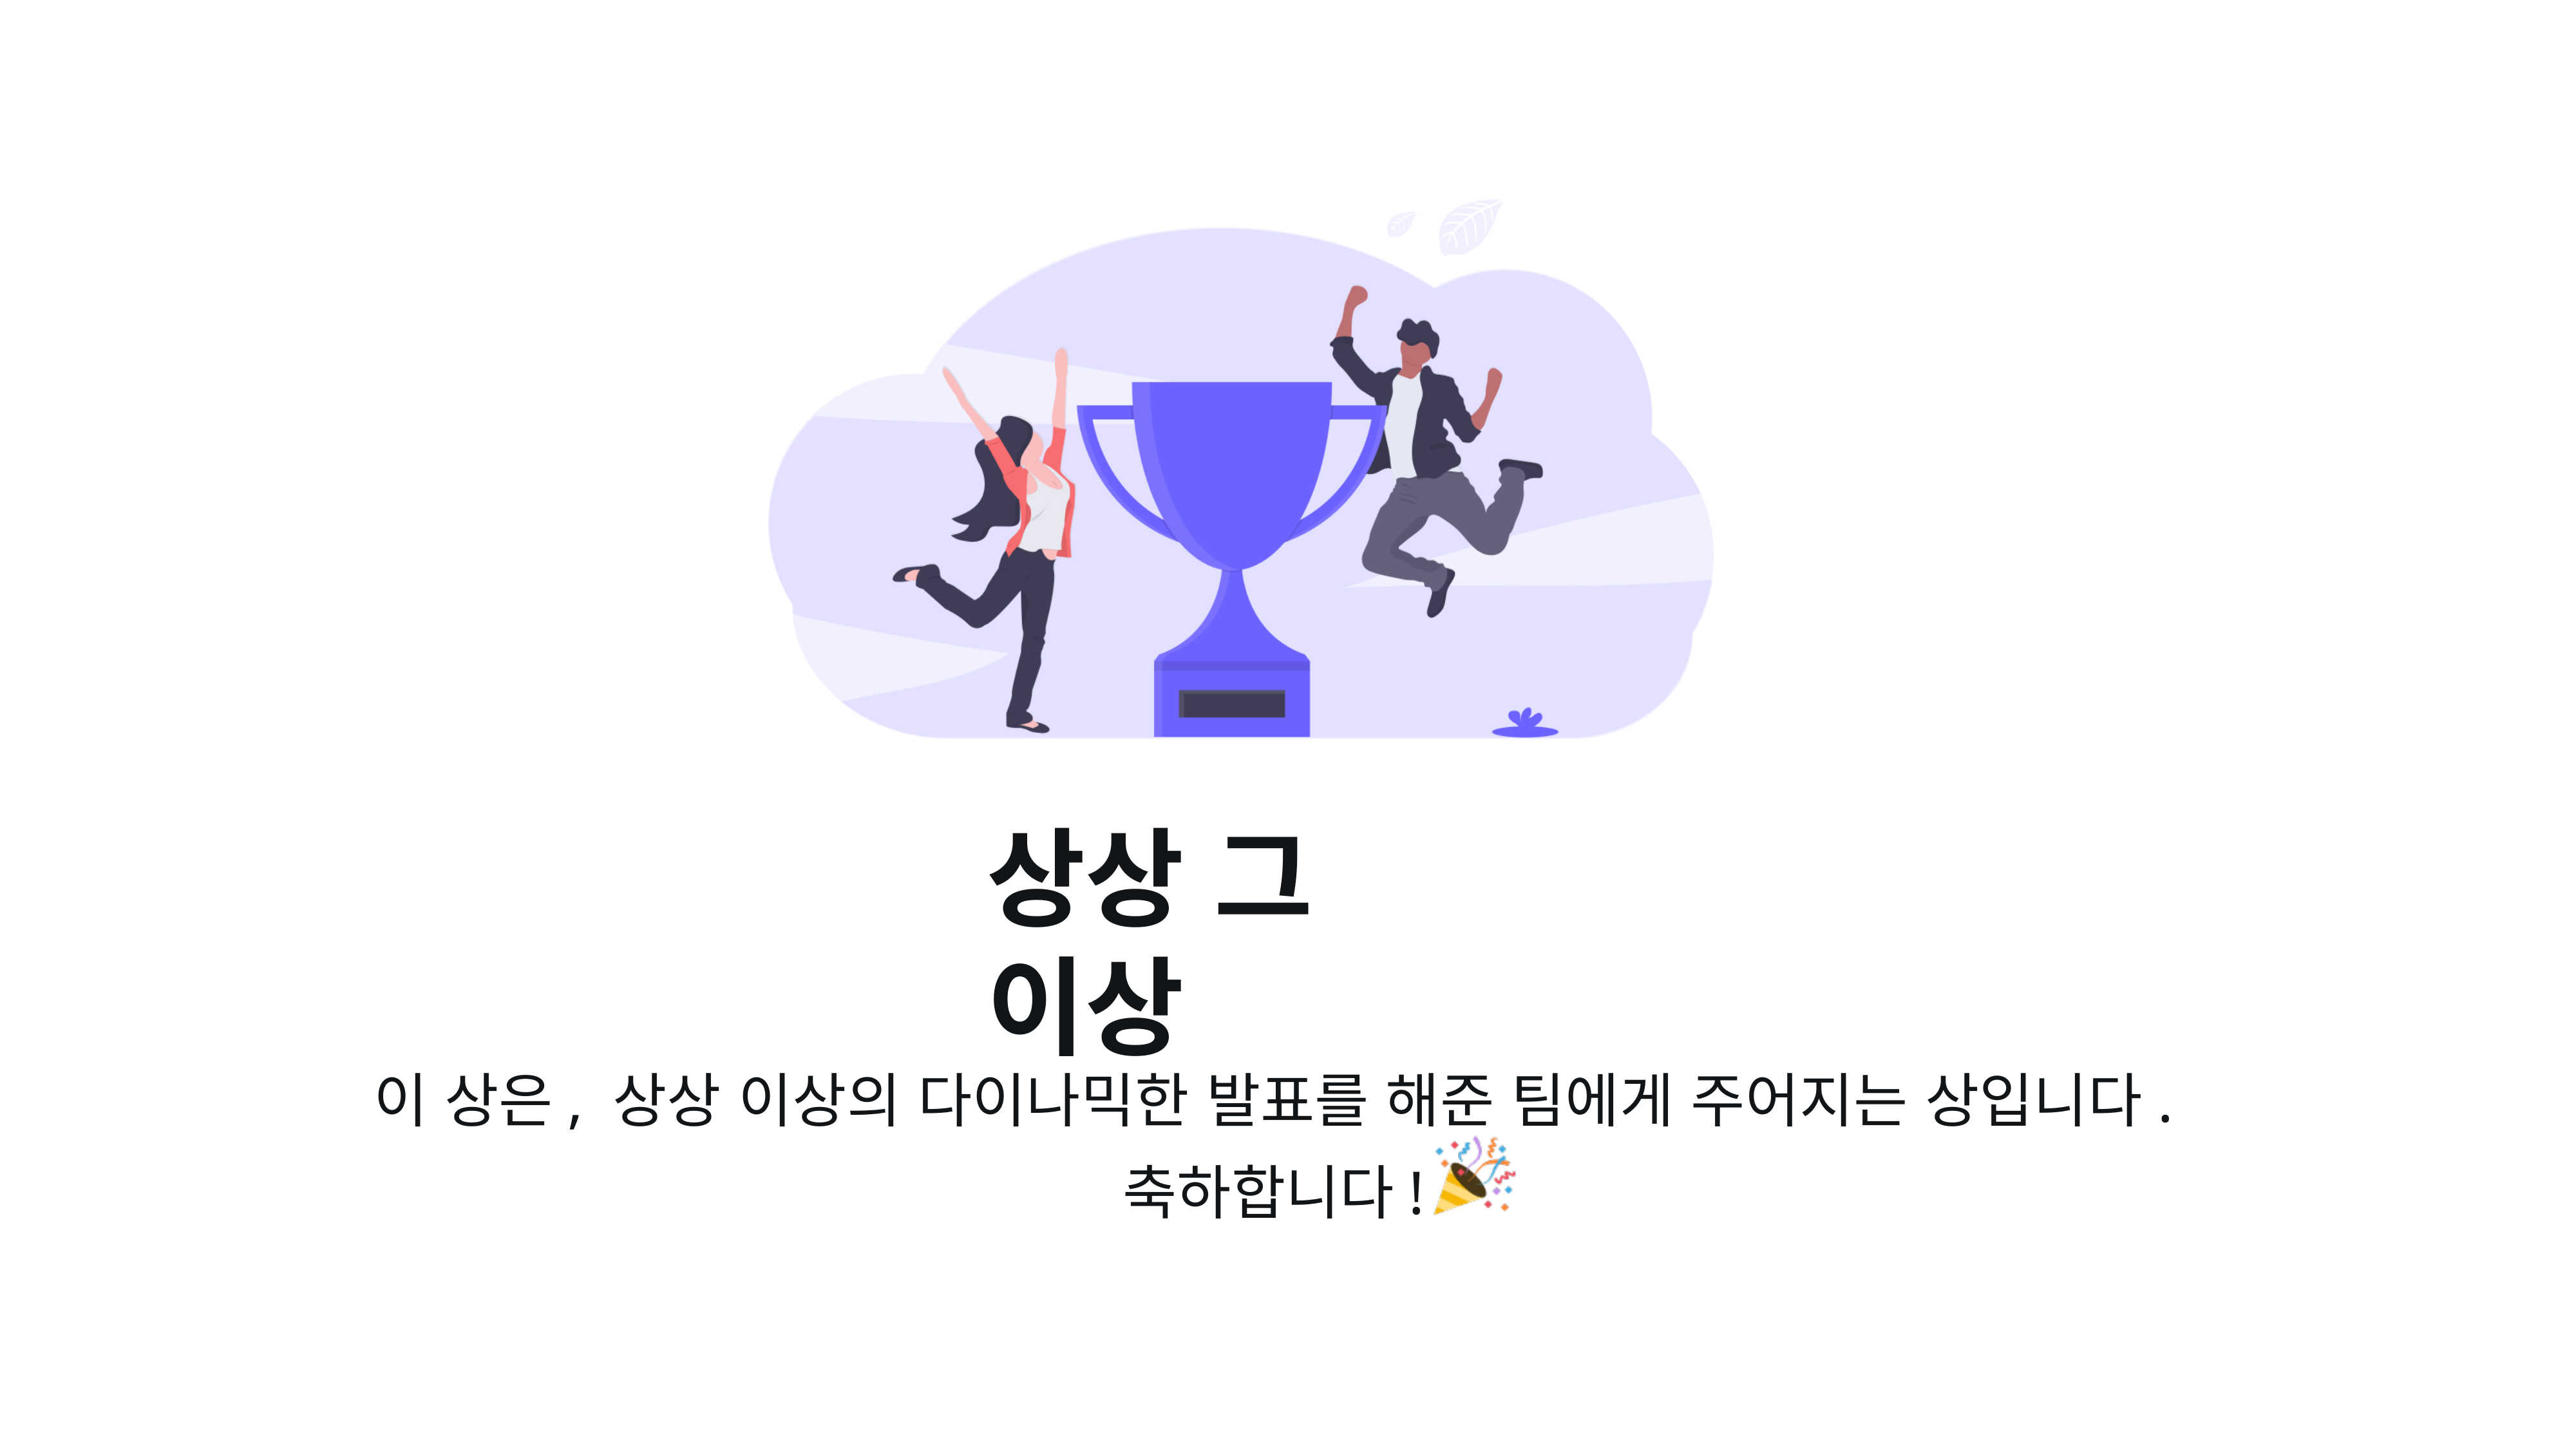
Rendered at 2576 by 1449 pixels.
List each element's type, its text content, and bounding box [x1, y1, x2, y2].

picture [669, 133, 1813, 806]
text_box 이 상은, 상상 이상의 다이나믹한 발표를 해준 팀에게 주어지는 상입니다. 축하합니다! [195, 1036, 2352, 1251]
text_box 상상 그 이상 [981, 874, 1538, 1005]
picture [1432, 1132, 1519, 1219]
